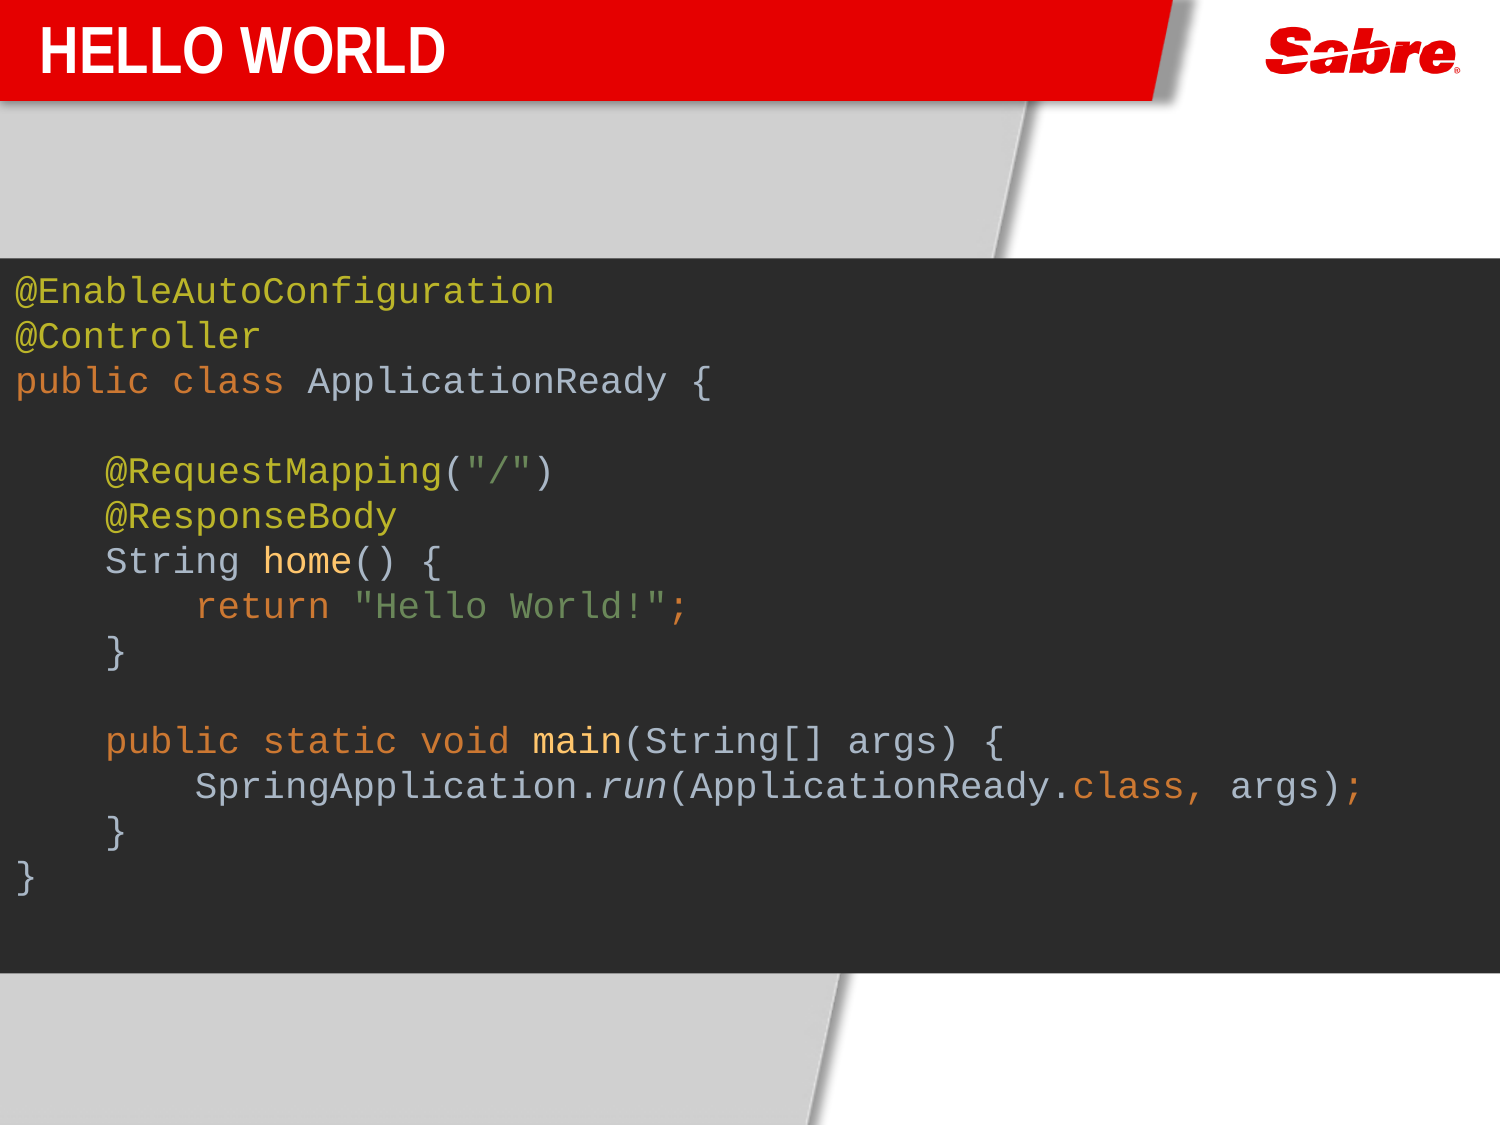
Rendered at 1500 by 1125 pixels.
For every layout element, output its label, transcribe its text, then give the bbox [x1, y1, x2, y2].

title Hello World [39, 12, 1167, 81]
picture [0, 974, 1050, 1125]
picture [1255, 12, 1470, 88]
picture [0, 0, 1174, 258]
text_box @EnableAutoConfiguration @Controller public class ApplicationReady { @RequestMapping("/") @ResponseBody String home() { return "Hello World!"; } public static void main(String[] args) { SpringApplication.run(ApplicationReady.class, args); } } [0, 258, 1500, 974]
